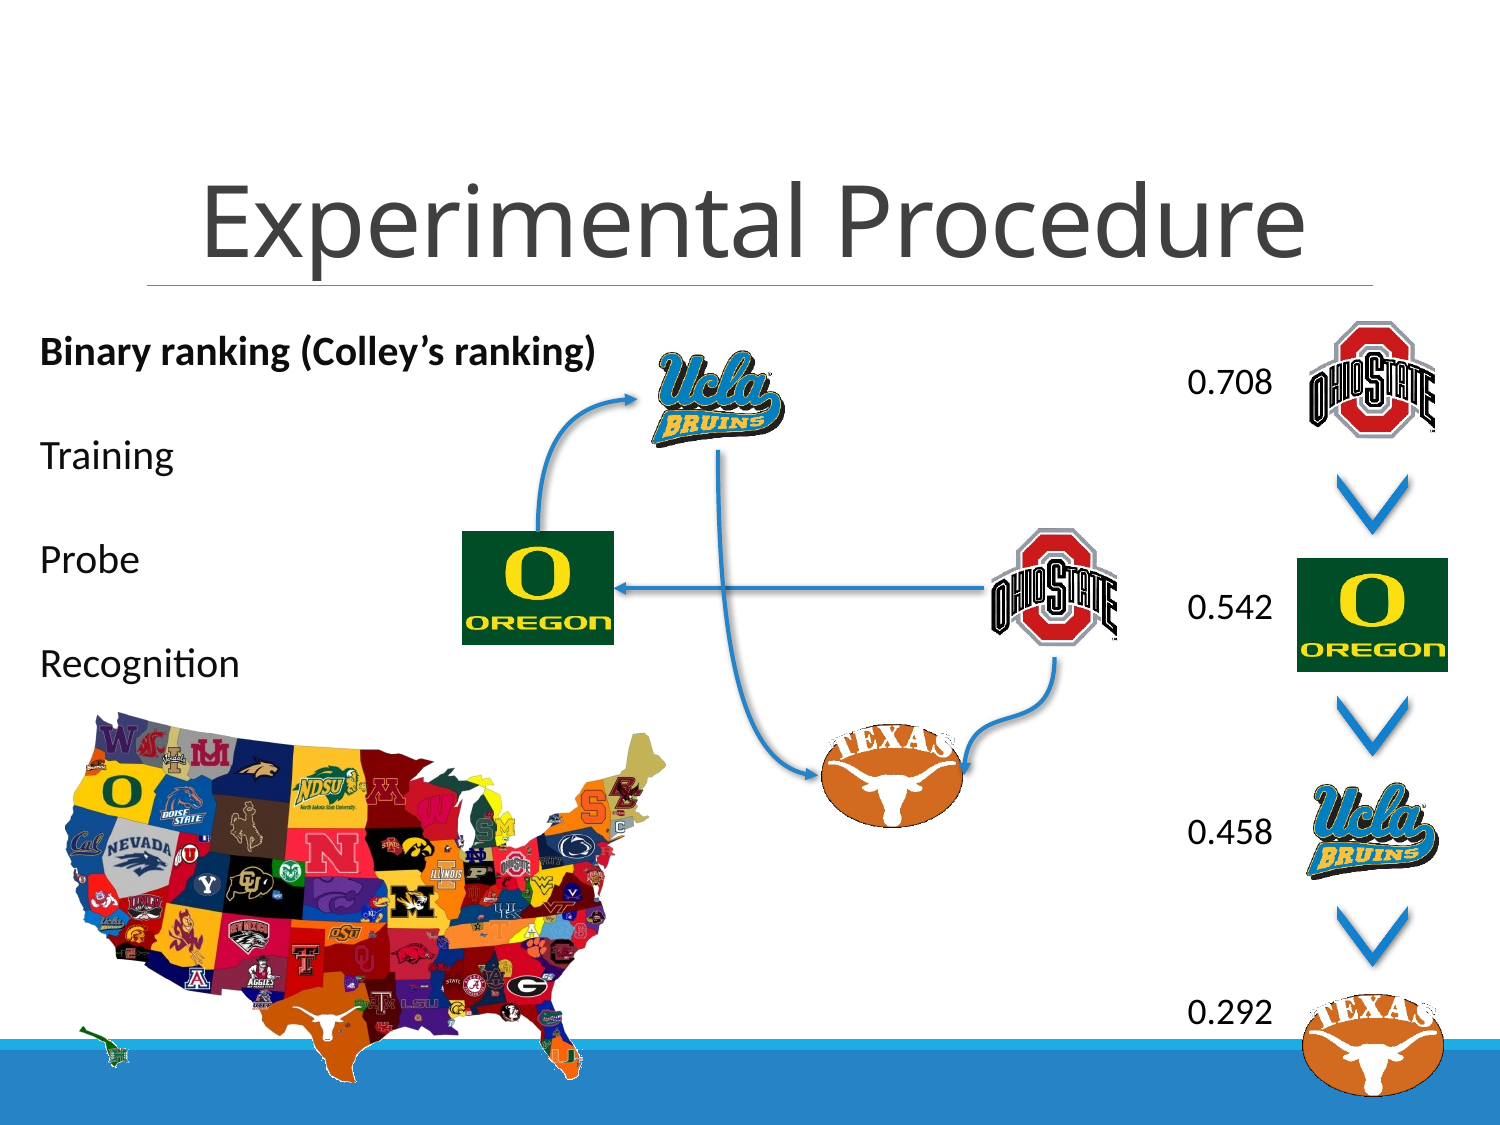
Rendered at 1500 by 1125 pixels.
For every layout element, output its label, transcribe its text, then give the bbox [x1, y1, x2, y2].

picture [64, 711, 666, 1084]
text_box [949, 670, 1069, 763]
text_box [1337, 905, 1409, 967]
title Experimental Procedure [135, 47, 1373, 285]
picture [1296, 557, 1449, 673]
picture [1298, 989, 1447, 1101]
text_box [941, 587, 985, 591]
picture [636, 347, 799, 451]
text_box [1337, 473, 1409, 535]
picture [1300, 311, 1444, 451]
list Binary ranking (Colley’s ranking) Training Probe Recognition [24, 291, 1300, 1011]
text_box [1337, 695, 1409, 757]
picture [461, 531, 614, 646]
text_box 0.708 0.542 0.458 0.292 [1160, 349, 1300, 1040]
picture [817, 720, 965, 831]
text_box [604, 562, 932, 664]
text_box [520, 415, 655, 516]
picture [983, 519, 1127, 658]
picture [1291, 779, 1454, 883]
